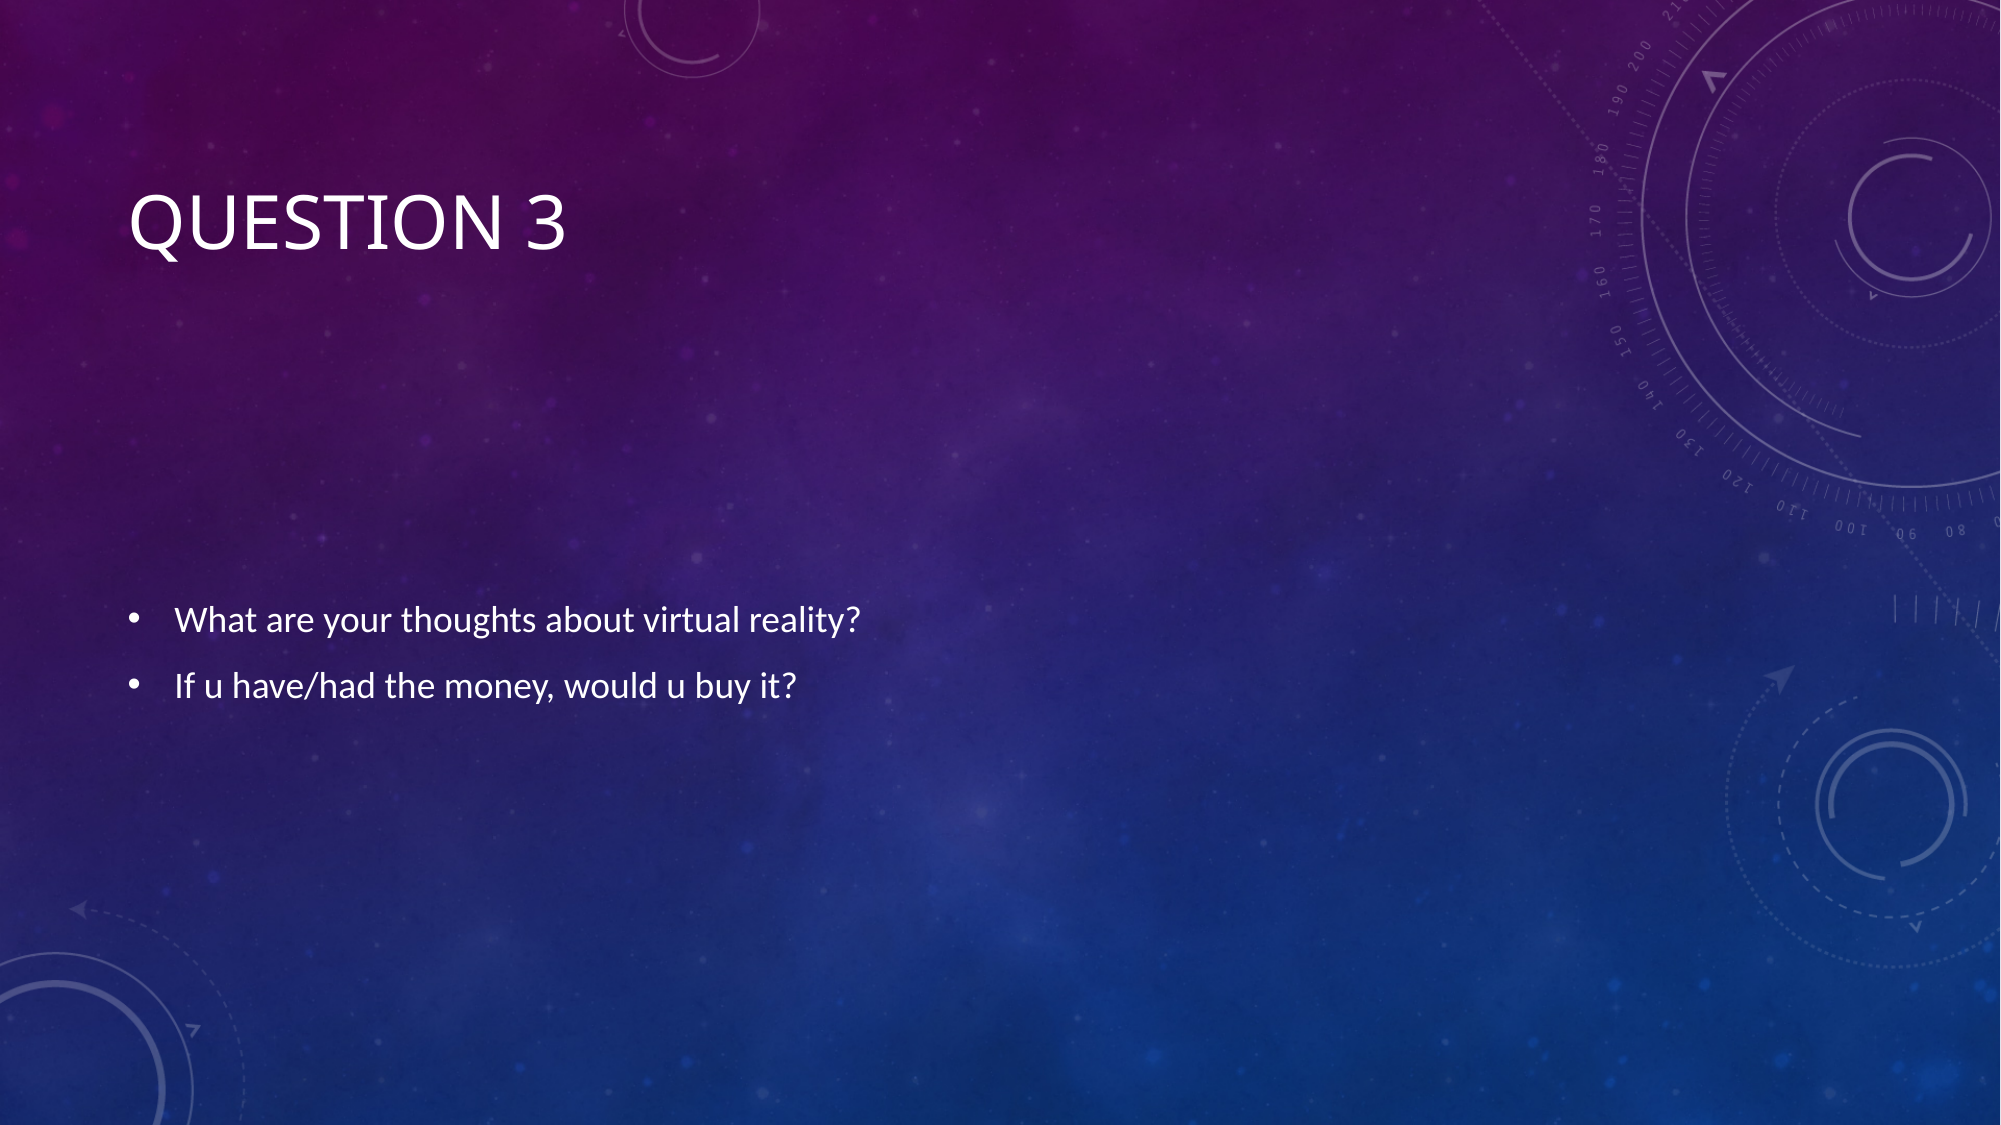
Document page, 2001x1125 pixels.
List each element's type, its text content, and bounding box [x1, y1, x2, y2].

picture [0, 0, 2001, 1125]
list What are your thoughts about virtual reality? If u have/had the money, would u buy it? [112, 351, 1775, 950]
title Question 3 [112, 99, 1775, 339]
